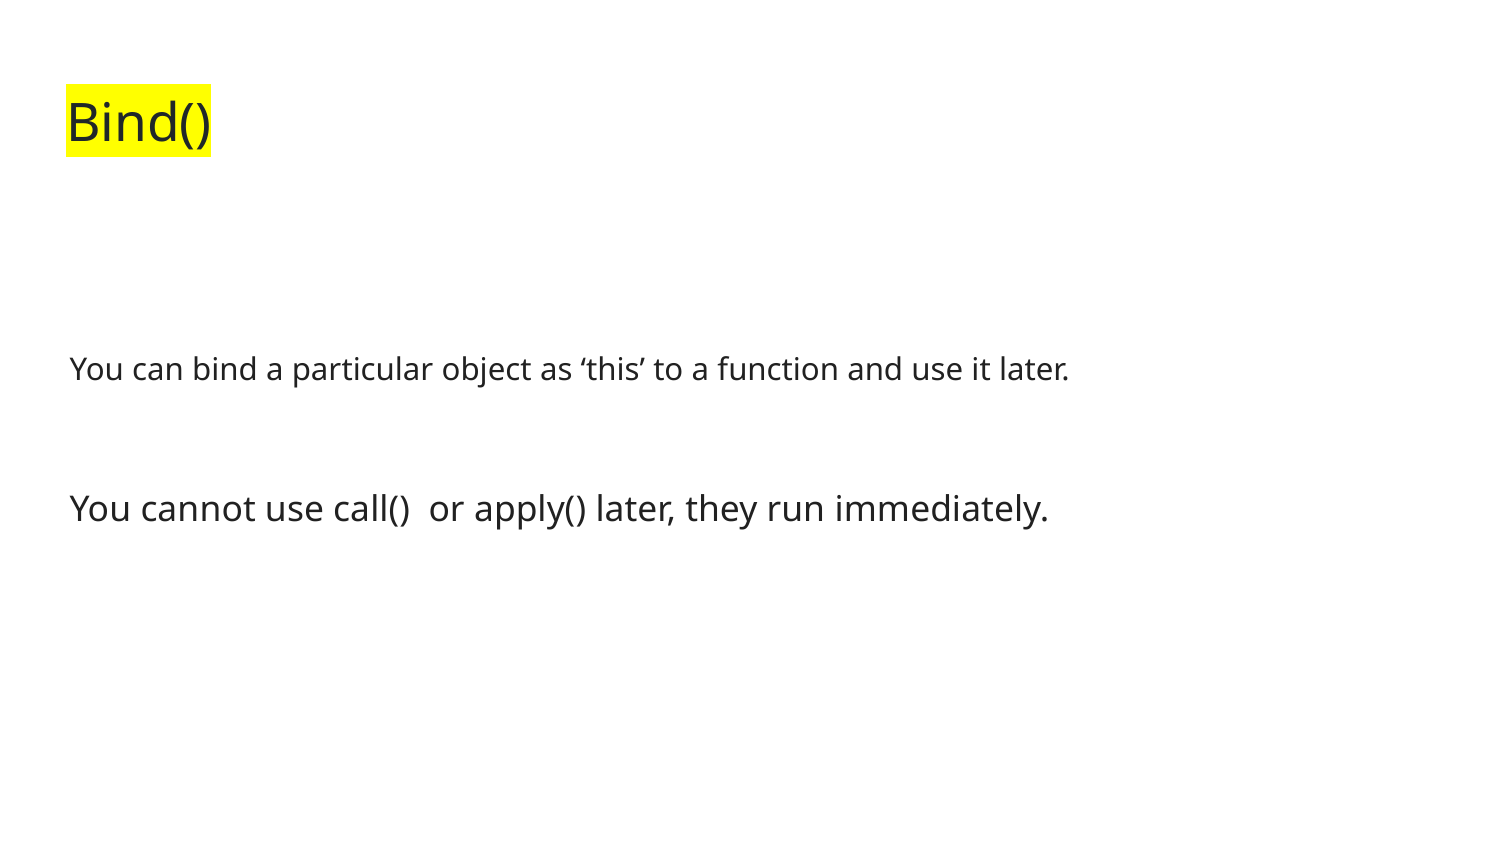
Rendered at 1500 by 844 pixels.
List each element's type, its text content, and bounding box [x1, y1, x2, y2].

title Bind() [51, 72, 1449, 167]
list You can bind a particular object as ‘this’ to a function and use it later. You cannot use call() or apply() later, they run immediately. [54, 266, 1446, 810]
